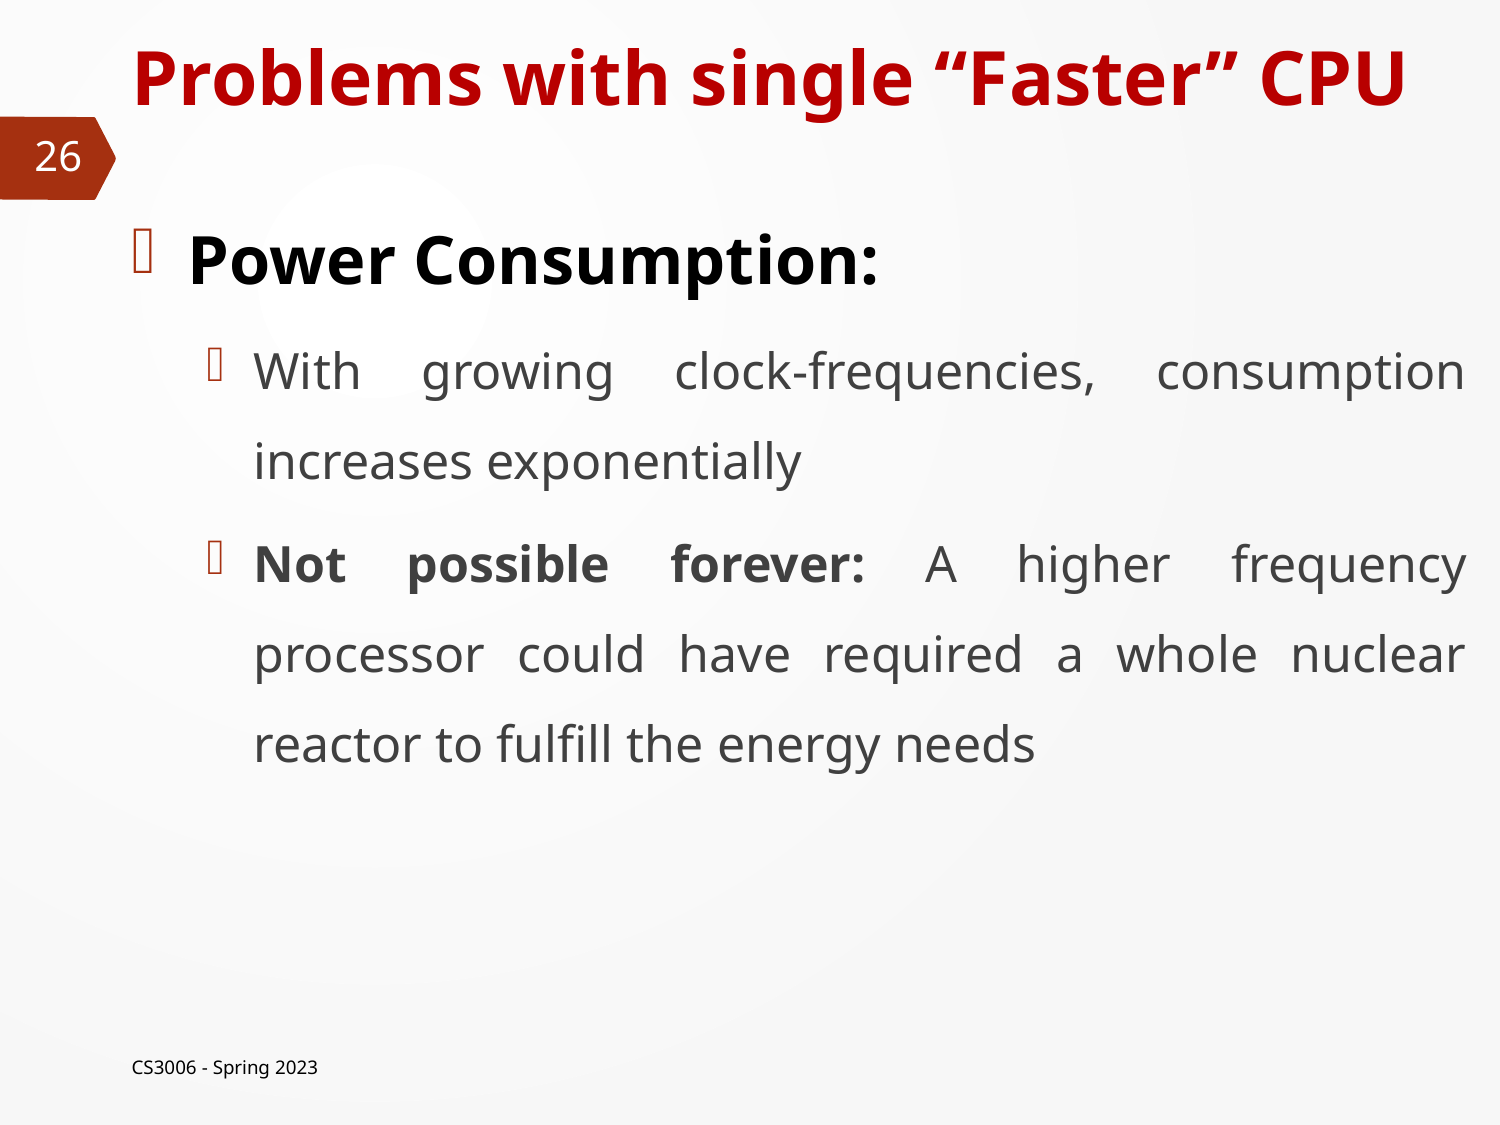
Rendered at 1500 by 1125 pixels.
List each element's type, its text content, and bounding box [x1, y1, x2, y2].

title Problems with single “Faster” CPU [116, 23, 1483, 158]
list Power Consumption: With growing clock-frequencies, consumption increases exponentially Not possible forever: A higher frequency processor could have required a whole nuclear reactor to fulfill the energy needs [116, 210, 1483, 1029]
slide_number 26 [1, 128, 98, 189]
footer CS3006 - Spring 2023 [116, 1037, 1139, 1098]
